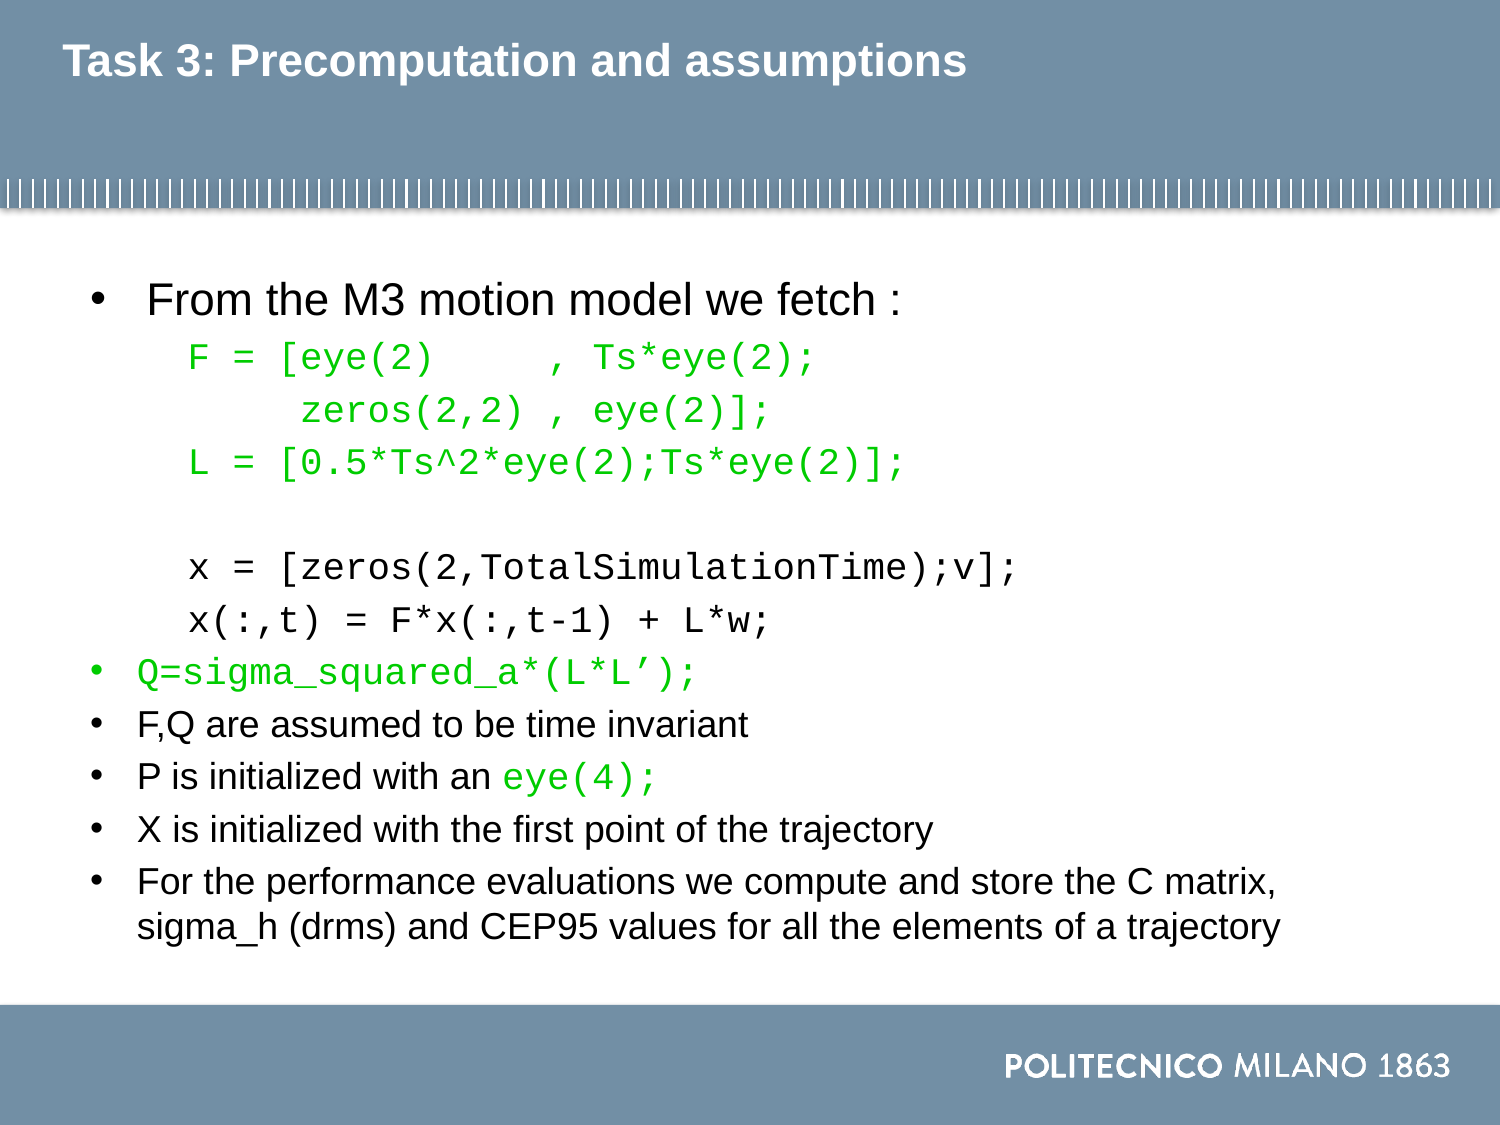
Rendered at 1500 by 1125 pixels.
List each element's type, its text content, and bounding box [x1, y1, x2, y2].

list From the M3 motion model we fetch : F = [eye(2) , Ts*eye(2); zeros(2,2) , eye(2)]; L = [0.5*Ts^2*eye(2);Ts*eye(2)]; x = [zeros(2,TotalSimulationTime);v]; x(:,t) = F*x(:,t-1) + L*w; Q=sigma_squared_a*(L*L’); F,Q are assumed to be time invariant P is initialized with an eye(4); X is initialized with the first point of the trajectory For the performance evaluations we compute and store the C matrix, sigma_h (drms) and CEP95 values for all the elements of a trajectory [75, 262, 1441, 1005]
picture [999, 1041, 1456, 1089]
title Task 3: Precomputation and assumptions [47, 22, 1455, 161]
